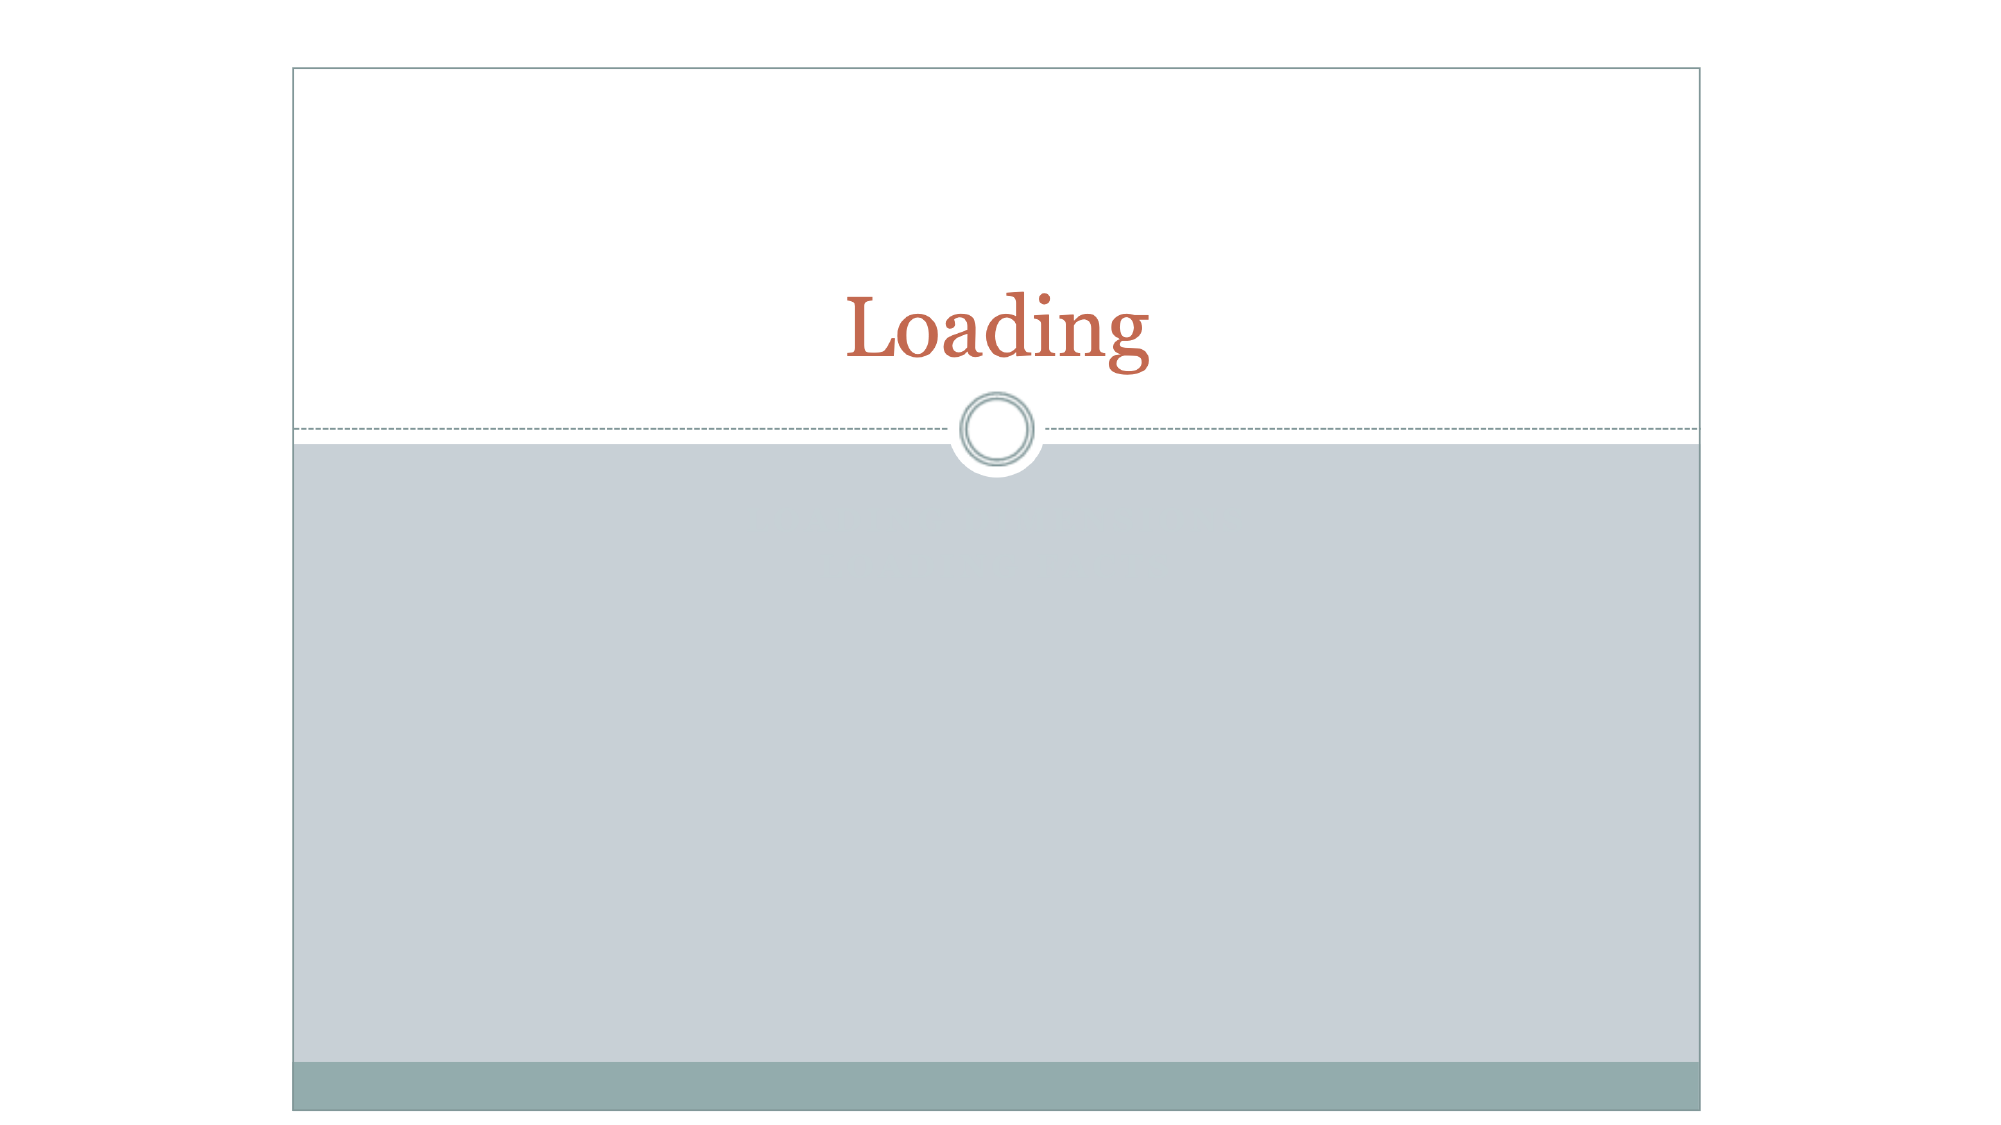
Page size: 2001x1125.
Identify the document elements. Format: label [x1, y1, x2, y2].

list [278, 50, 1722, 1125]
